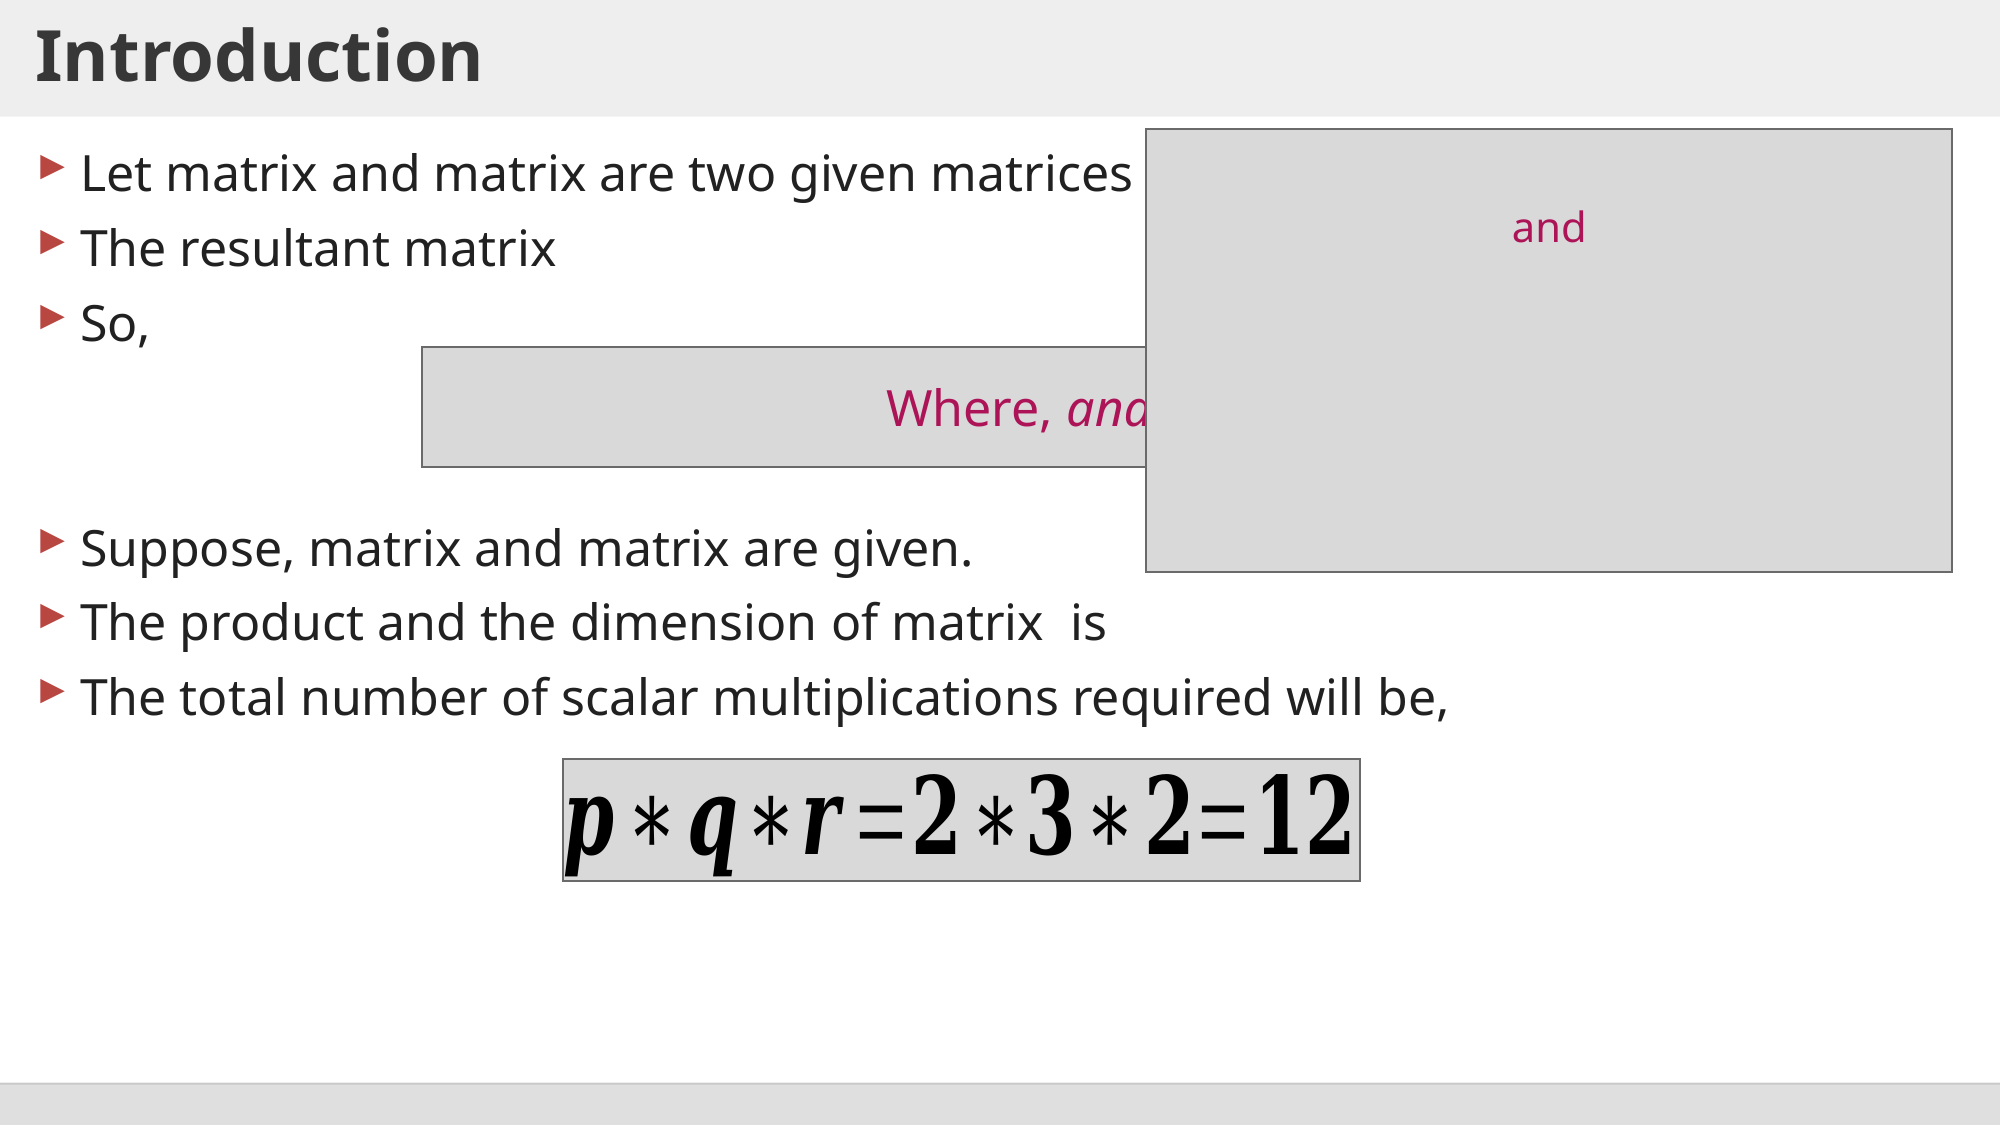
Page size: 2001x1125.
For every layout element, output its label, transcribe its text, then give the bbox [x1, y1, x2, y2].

title Introduction [0, 0, 2000, 117]
